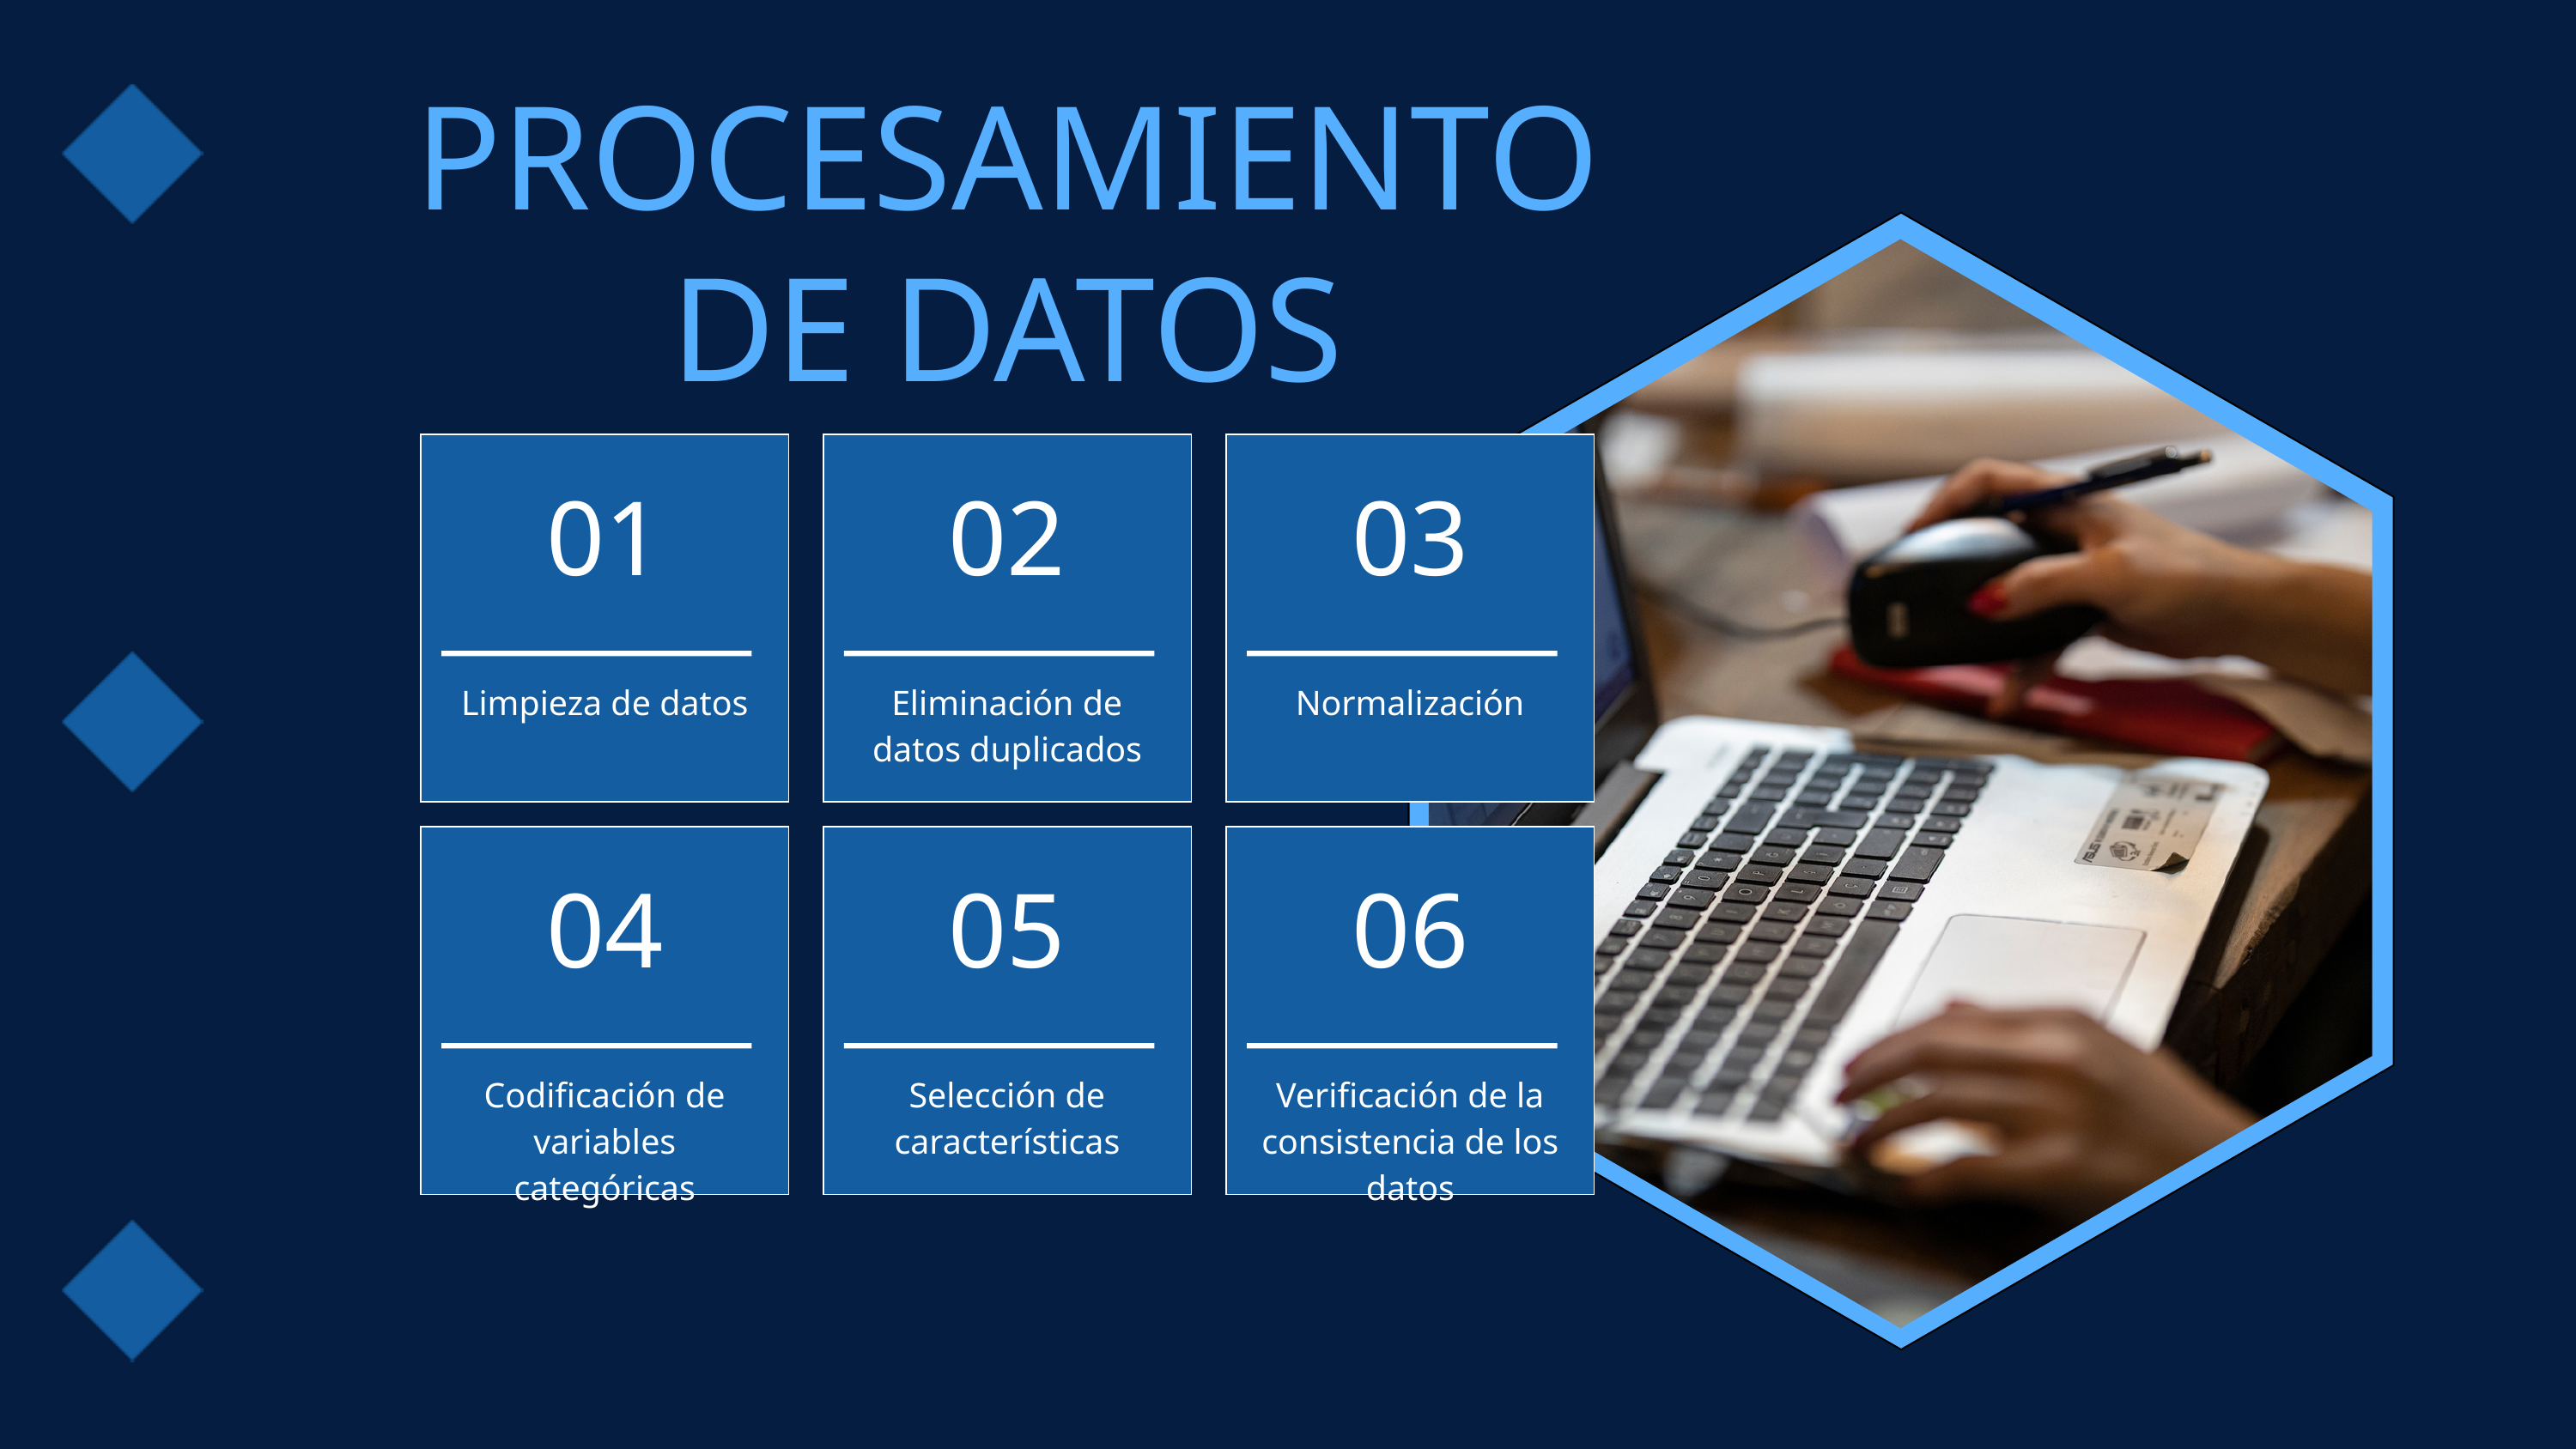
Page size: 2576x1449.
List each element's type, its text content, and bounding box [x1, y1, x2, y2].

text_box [1225, 433, 1595, 803]
text_box [0, 84, 204, 1363]
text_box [420, 433, 789, 803]
text_box Verificación de la consistencia de los datos [1247, 1201, 1404, 1208]
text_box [1408, 212, 2394, 1350]
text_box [823, 826, 1192, 1195]
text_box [1428, 239, 2372, 1329]
text_box Codificación de variables categóricas [441, 1201, 769, 1208]
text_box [420, 826, 789, 1195]
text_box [823, 433, 1192, 803]
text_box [1225, 826, 1595, 1195]
text_box PROCESAMIENTO DE DATOS [355, 66, 1660, 411]
